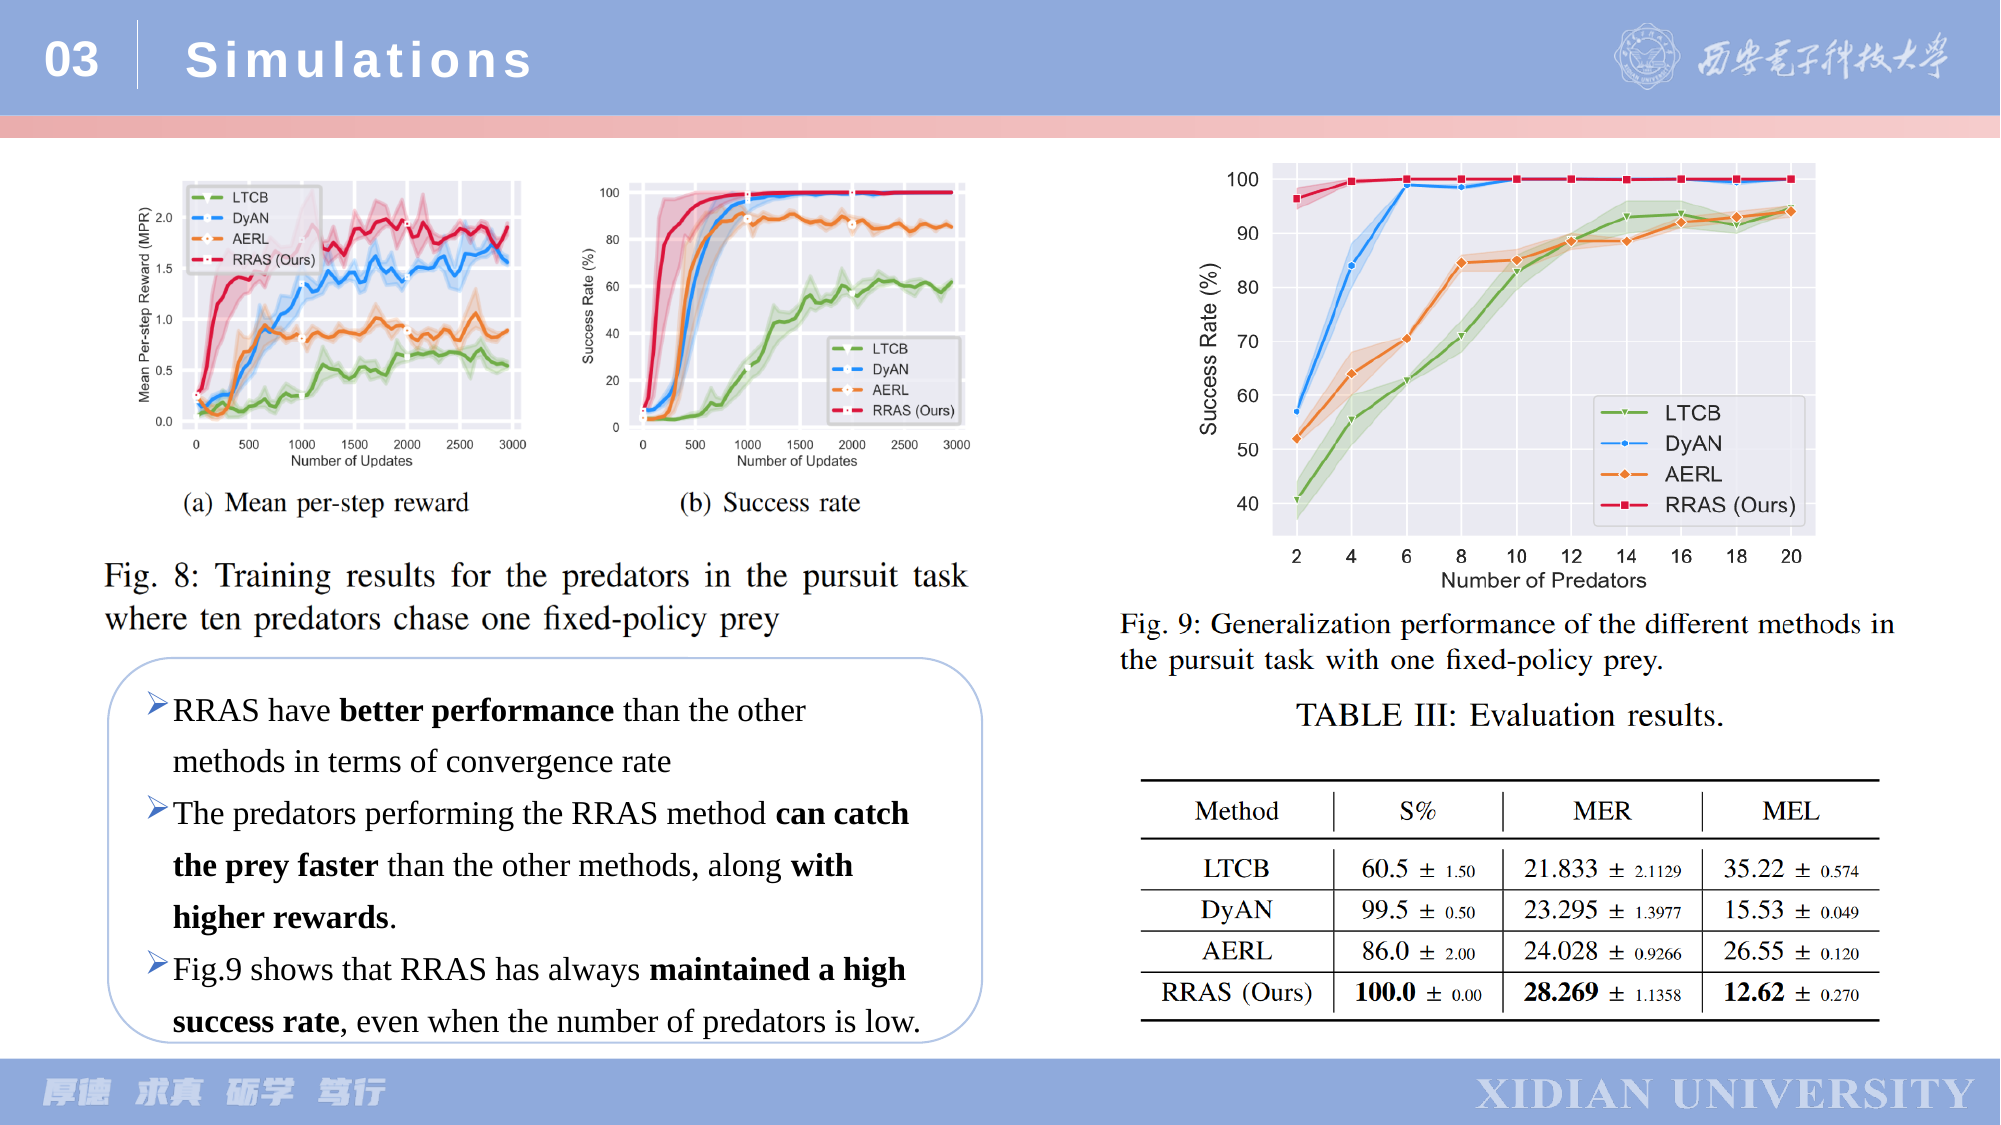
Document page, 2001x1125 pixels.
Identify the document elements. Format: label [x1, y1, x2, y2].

picture [1111, 138, 1906, 1043]
picture [103, 163, 987, 642]
text_box [0, 0, 2000, 1125]
text_box [21, 22, 1975, 1125]
